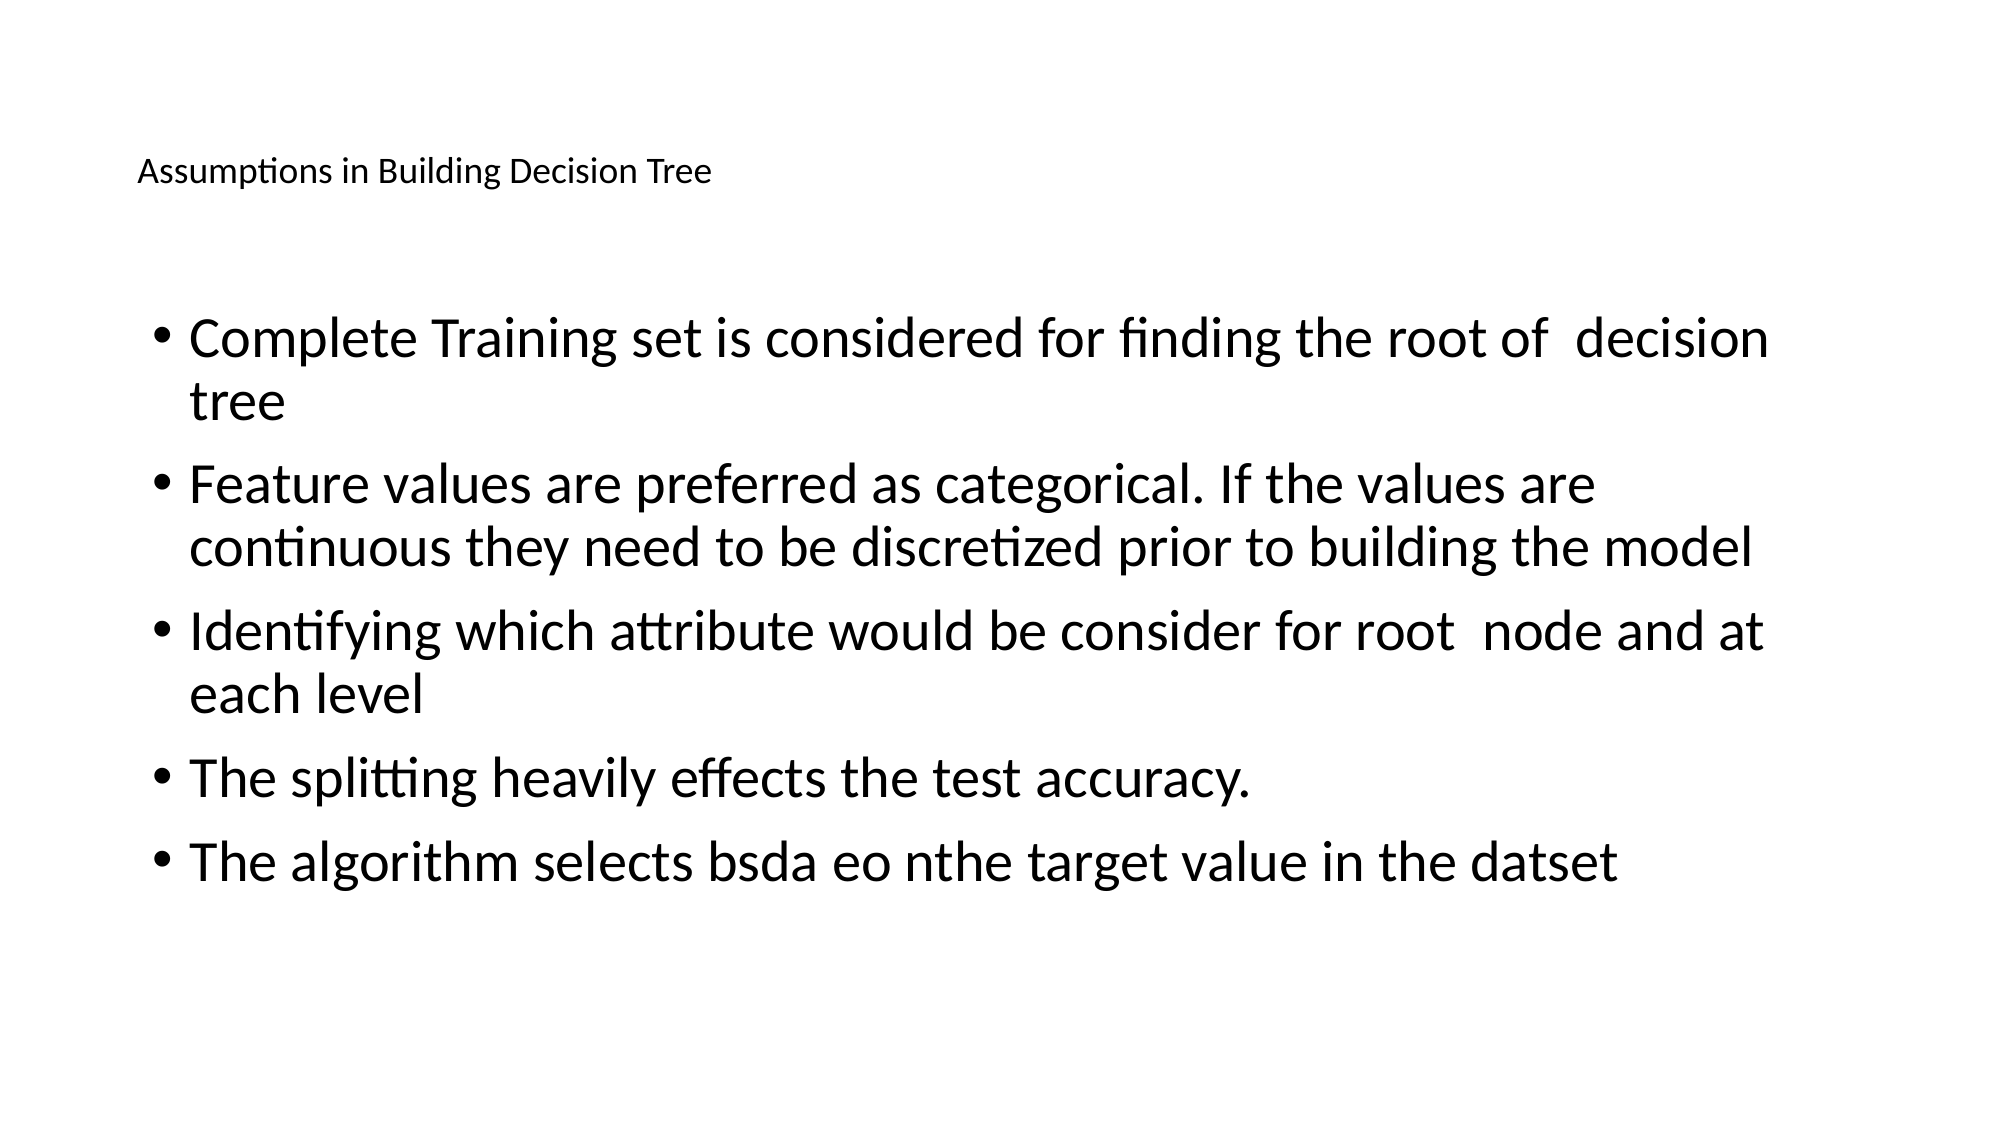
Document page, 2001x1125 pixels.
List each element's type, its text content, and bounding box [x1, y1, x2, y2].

text_box Assumptions in Building Decision Tree [137, 59, 1863, 278]
text_box Complete Training set is considered for finding the root of decision tree Feature values are preferred as categorical. If the values are continuous they need to be discretized prior to building the model Identifying which attribute would be consider for root node and at each level The splitting heavily effects the test accuracy. The algorithm selects bsda eo nthe target value in the datset [137, 299, 1863, 1014]
